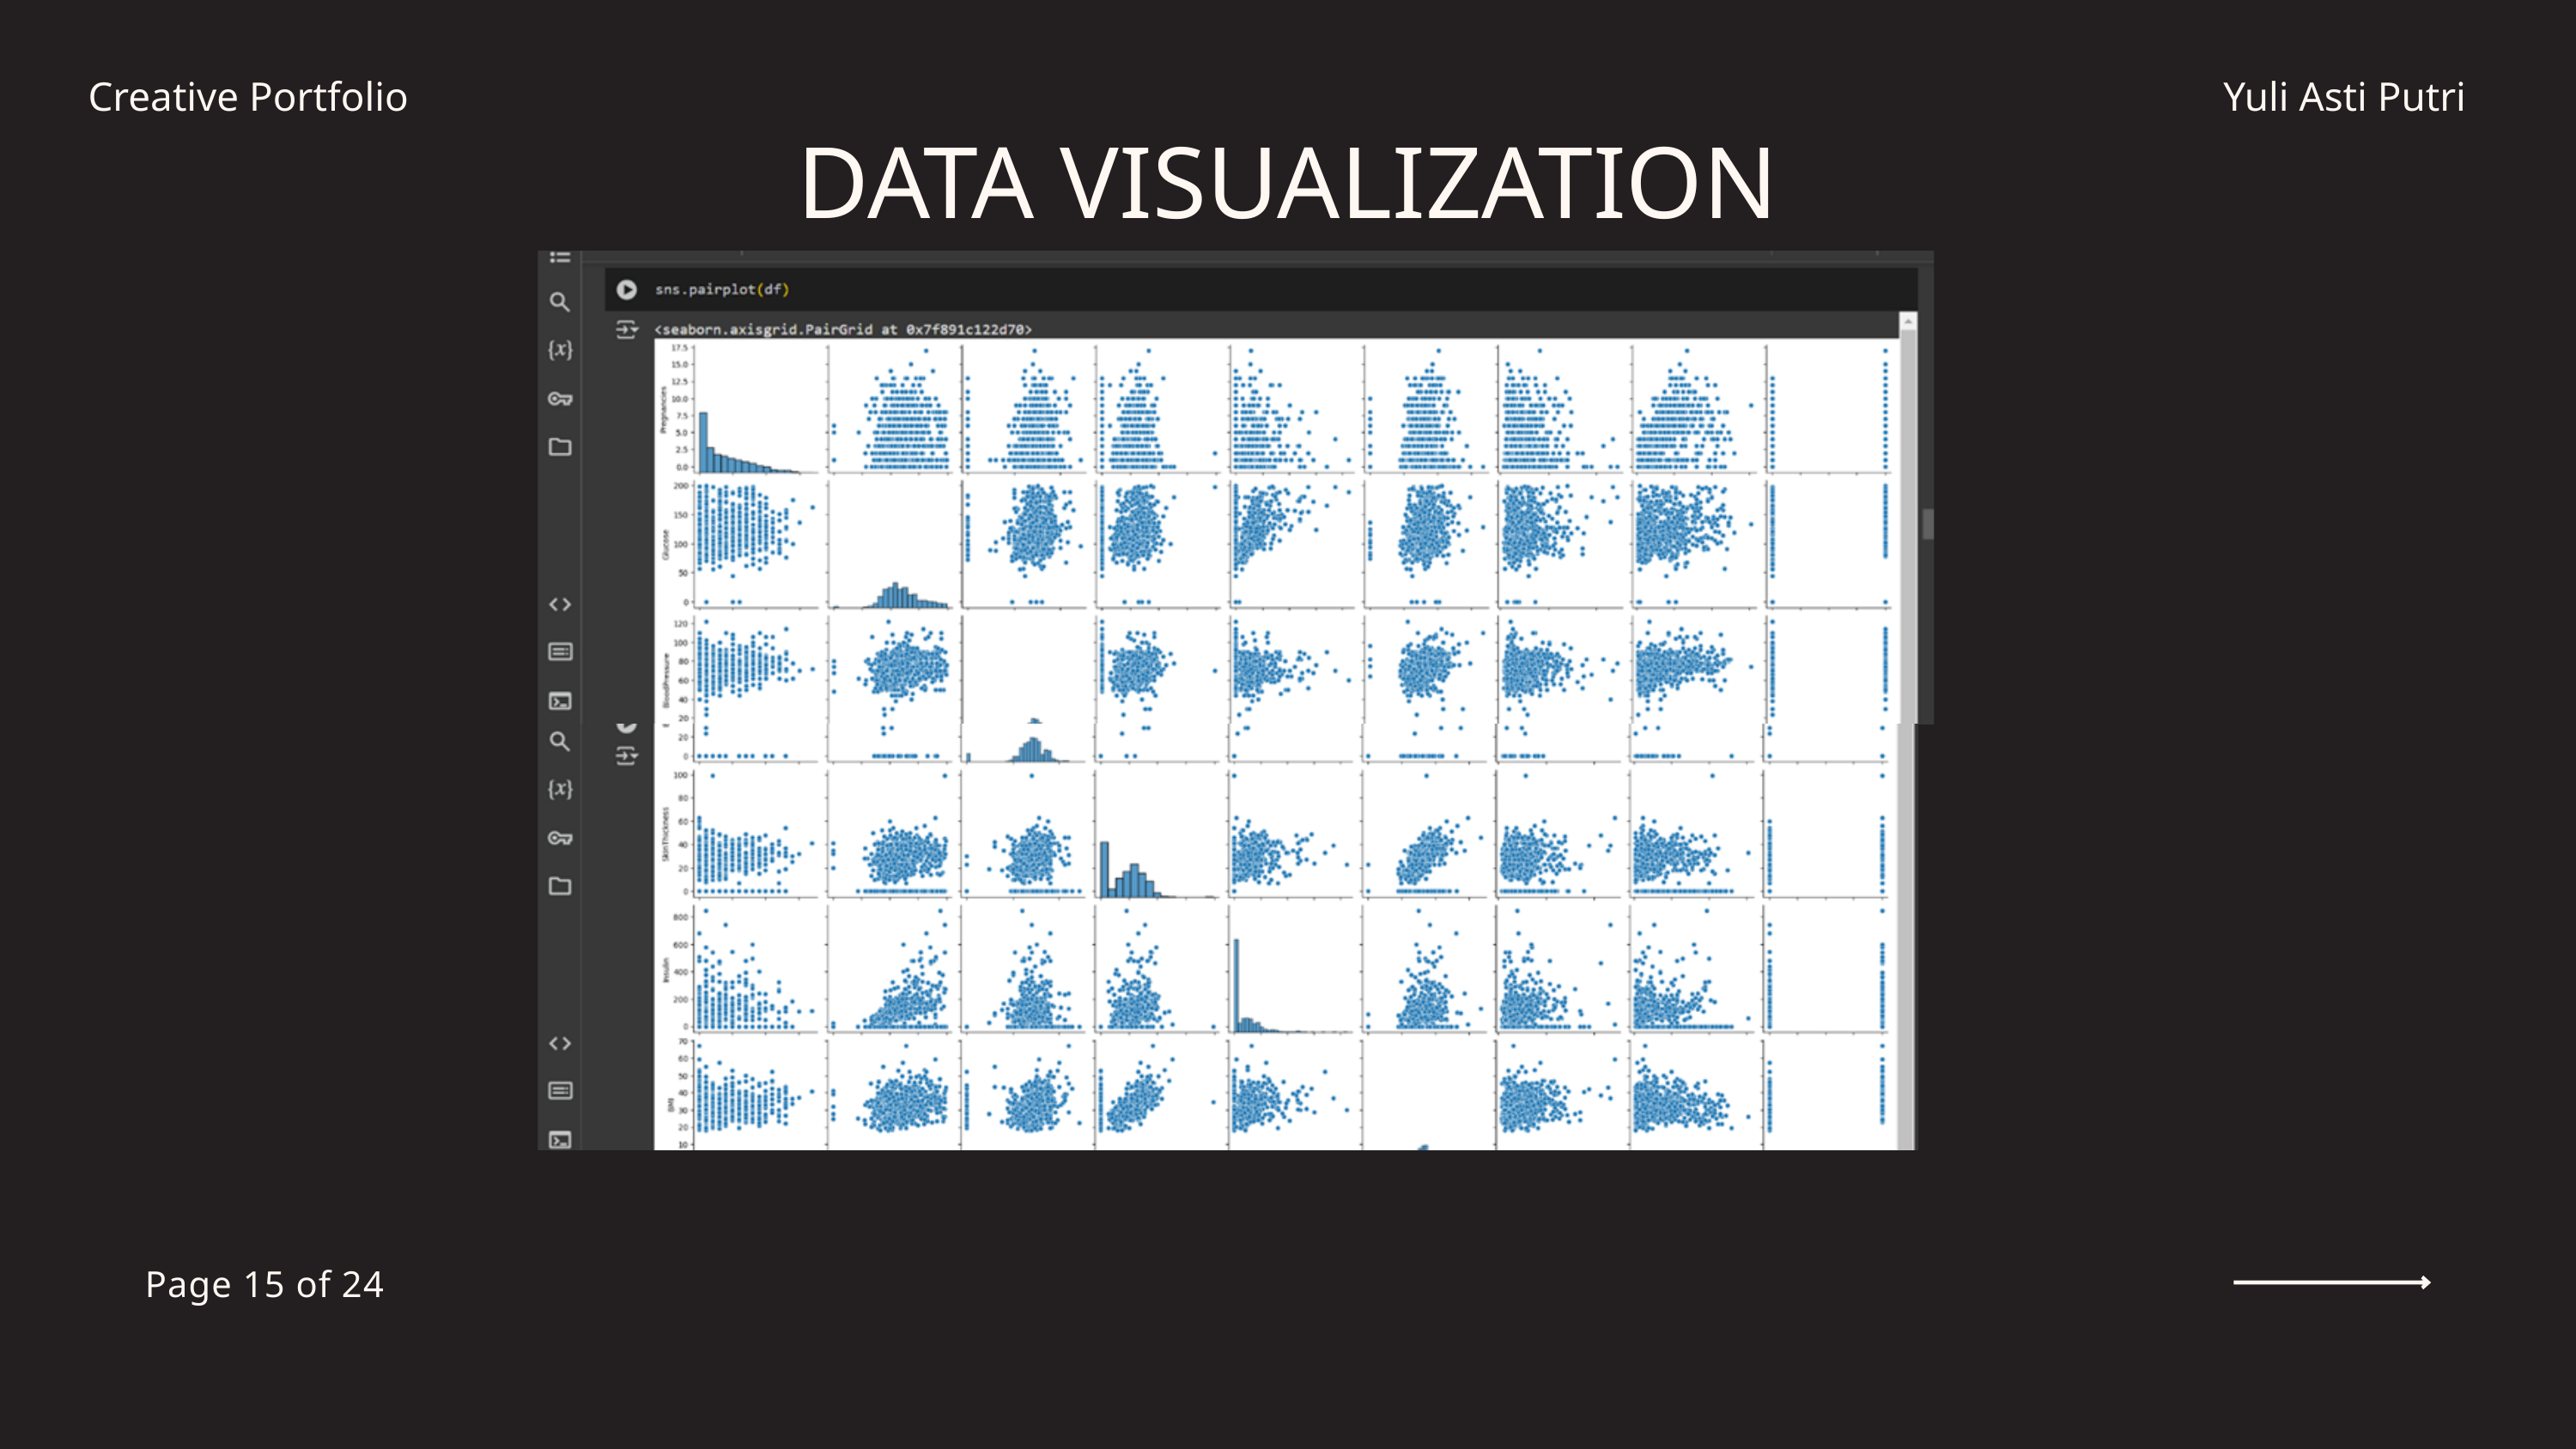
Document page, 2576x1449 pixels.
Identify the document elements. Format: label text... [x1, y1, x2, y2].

text_box [538, 724, 1918, 1151]
text_box [538, 251, 1935, 724]
text_box Creative Portfolio [88, 64, 862, 120]
text_box Yuli Asti Putri [1692, 64, 2467, 120]
text_box DATA VISUALIZATION [393, 110, 2182, 239]
text_box Page 15 of 24 [144, 1254, 696, 1305]
